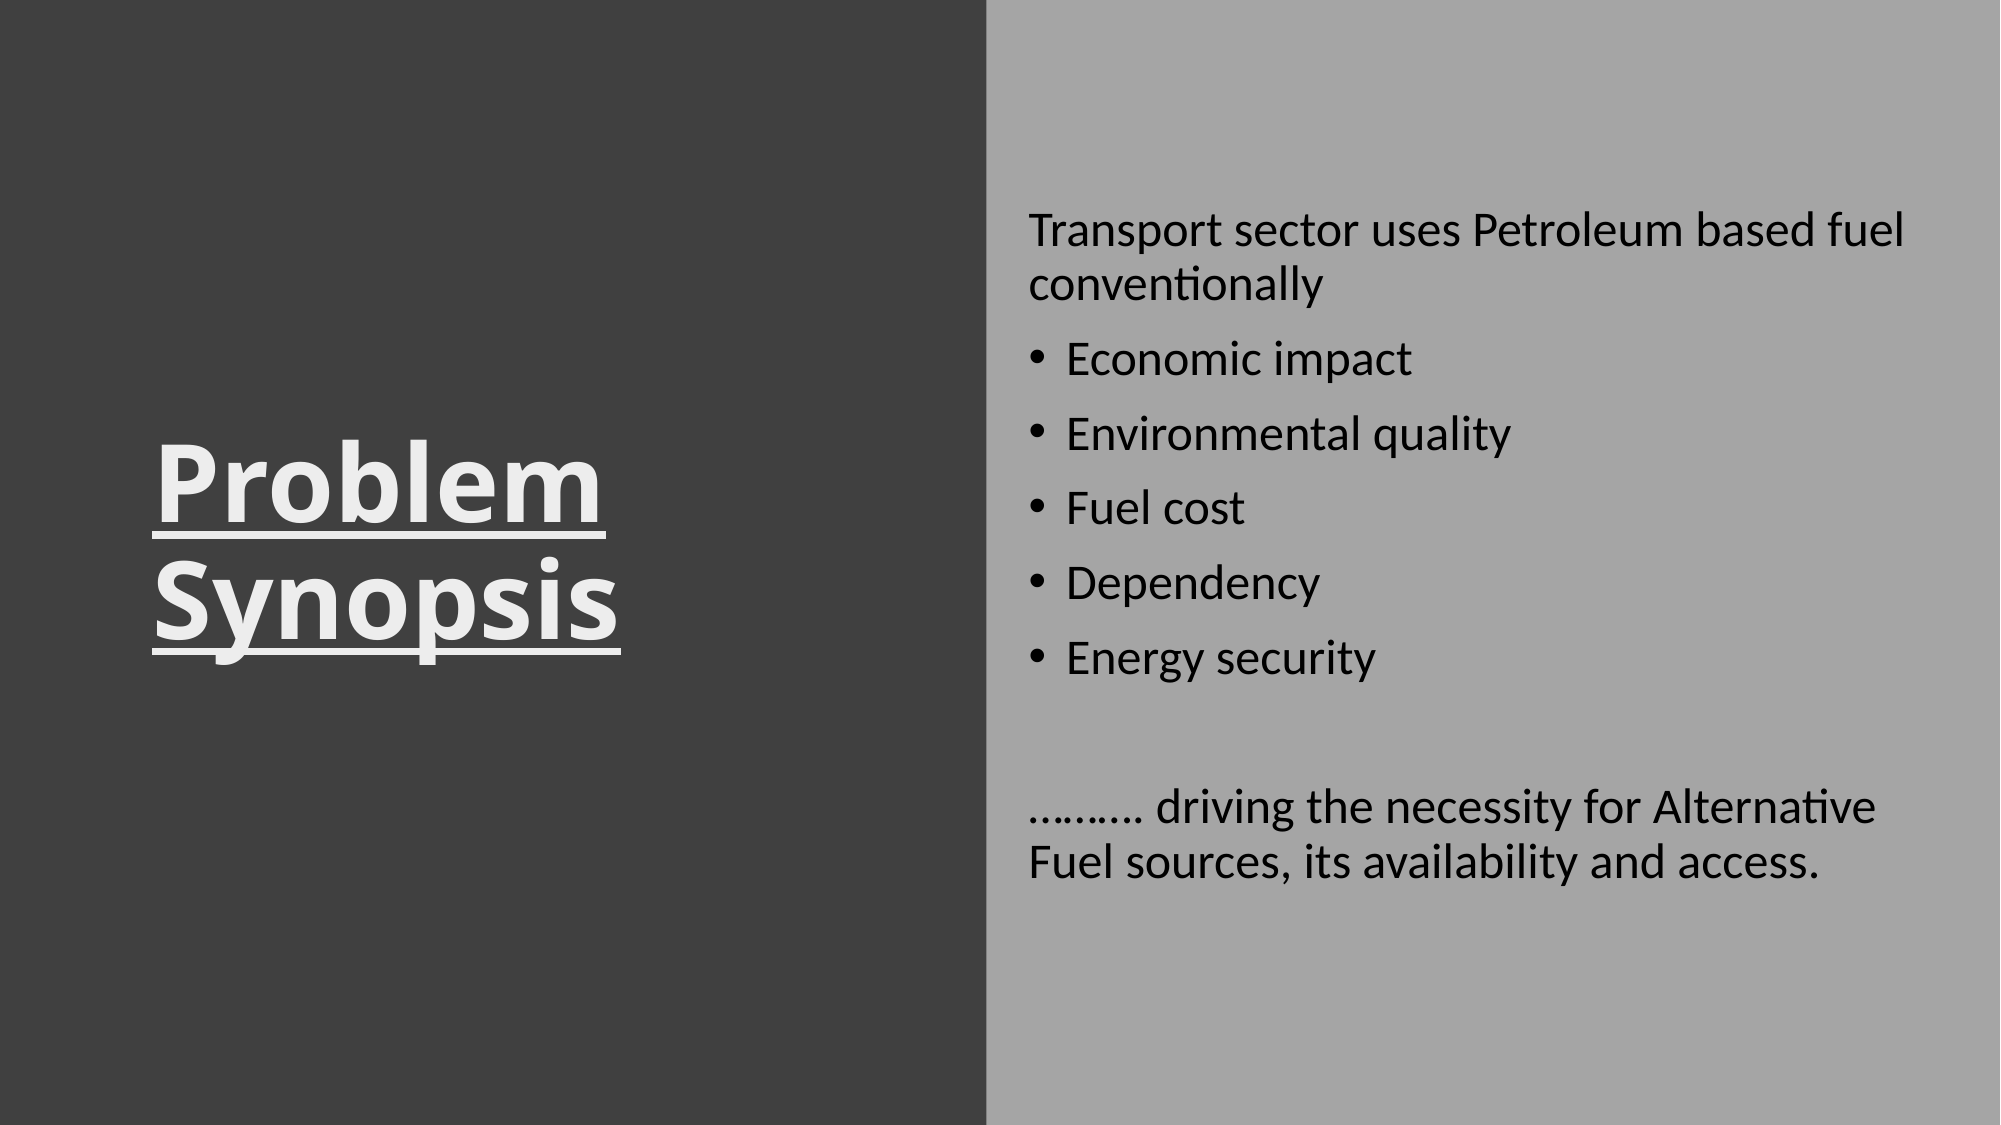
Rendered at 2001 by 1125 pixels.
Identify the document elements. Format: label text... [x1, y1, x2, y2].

text_box [0, 0, 987, 1125]
list Transport sector uses Petroleum based fuel conventionally Economic impact Environmental quality Fuel cost Dependency Energy security ………. driving the necessity for Alternative Fuel sources, its availability and access. [1013, 101, 1941, 990]
title Problem Synopsis [137, 101, 959, 990]
